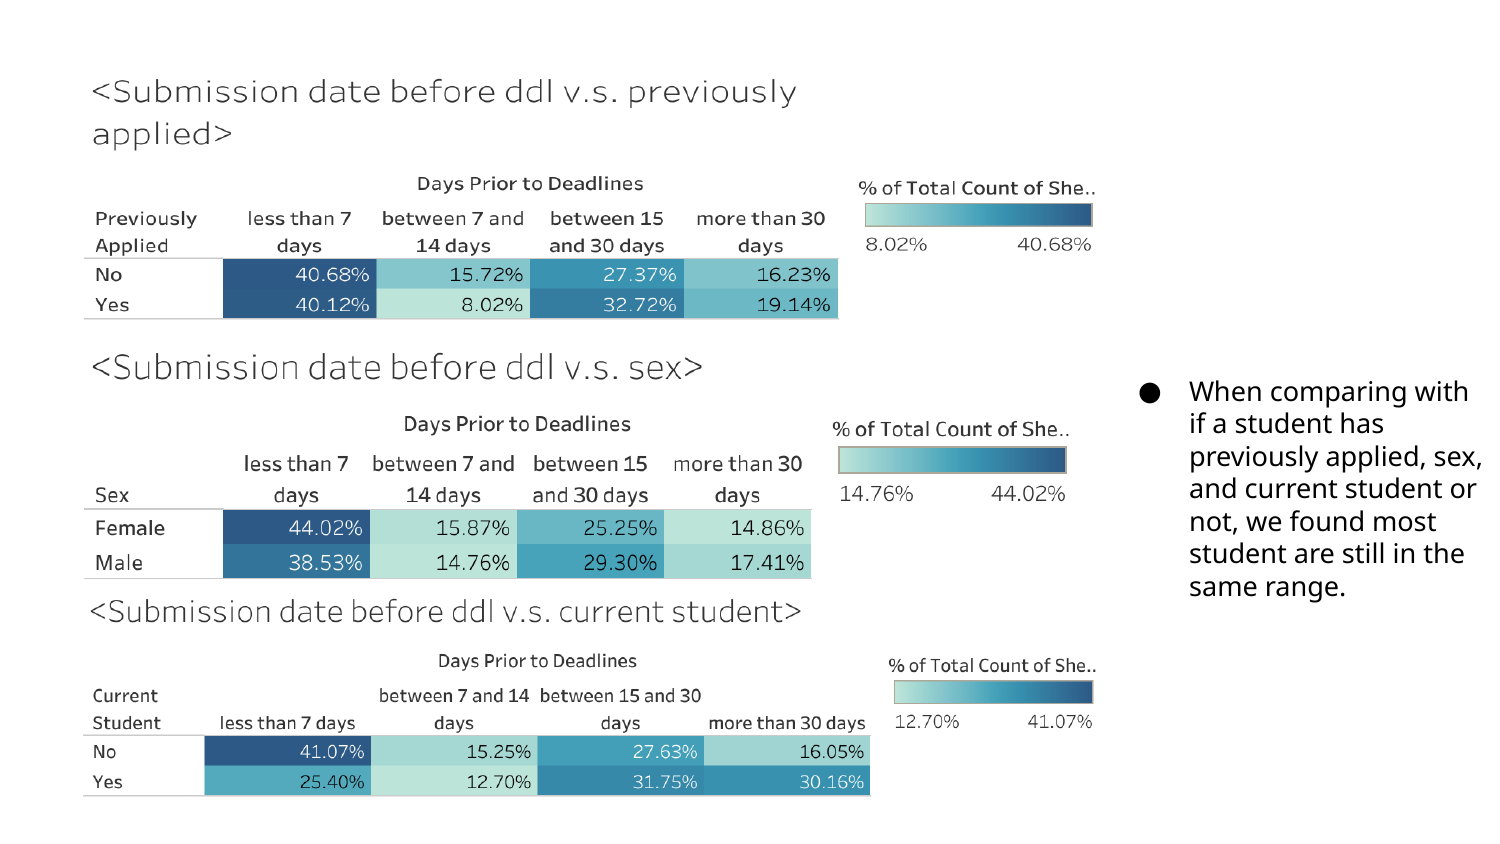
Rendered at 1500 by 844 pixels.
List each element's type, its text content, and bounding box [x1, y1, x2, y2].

picture [83, 329, 1100, 798]
text_box When comparing with if a student has previously applied, sex, and current student or not, we found most student are still in the same range. [1099, 359, 1500, 617]
picture [83, 59, 1100, 320]
